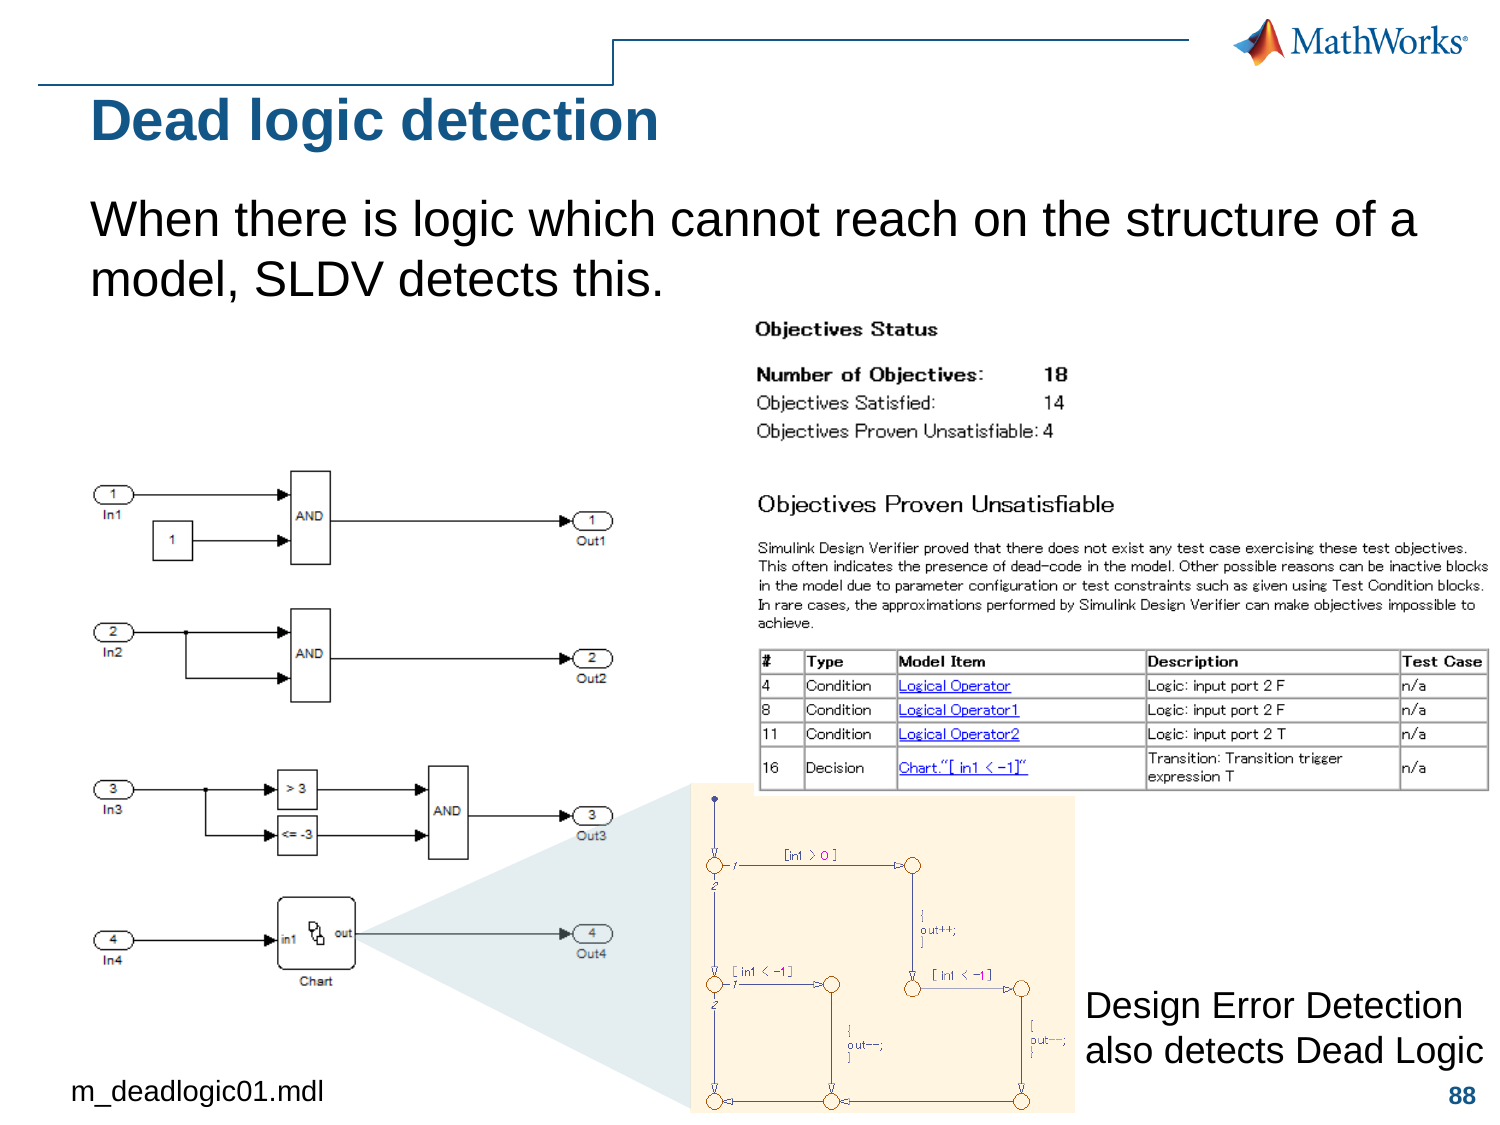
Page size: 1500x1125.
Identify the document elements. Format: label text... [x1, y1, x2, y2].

title Dead logic detection [75, 75, 1400, 178]
text_box Design Error Detection also detects Dead Logic [1079, 973, 1500, 1078]
picture [1226, 7, 1483, 78]
picture [70, 458, 646, 996]
picture [749, 311, 1087, 461]
list When there is logic which cannot reach on the structure of a model, SLDV detects this. [75, 178, 1474, 371]
text_box [477, 782, 691, 1109]
picture [690, 488, 1495, 1114]
text_box m_deadlogic01.mdl [55, 1064, 341, 1115]
